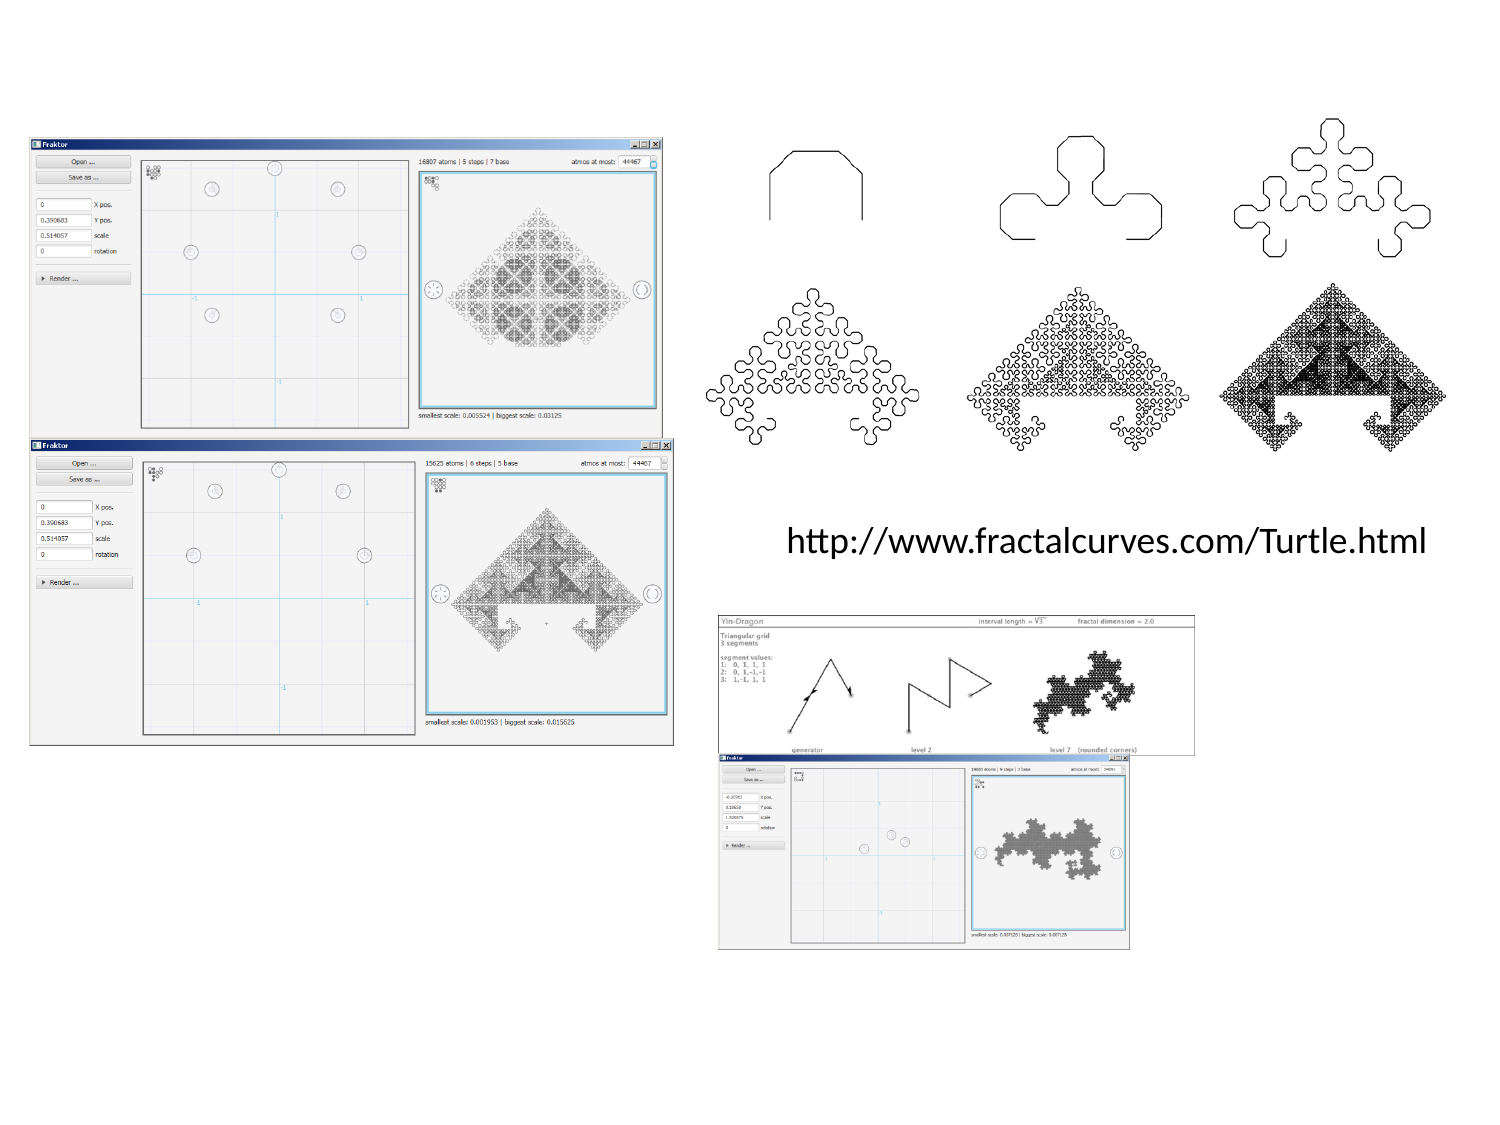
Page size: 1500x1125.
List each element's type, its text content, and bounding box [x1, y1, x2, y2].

text_box http://www.fractalcurves.com/Turtle.html [771, 509, 1443, 569]
picture [29, 136, 674, 746]
picture [702, 113, 1448, 463]
picture [717, 615, 1195, 950]
